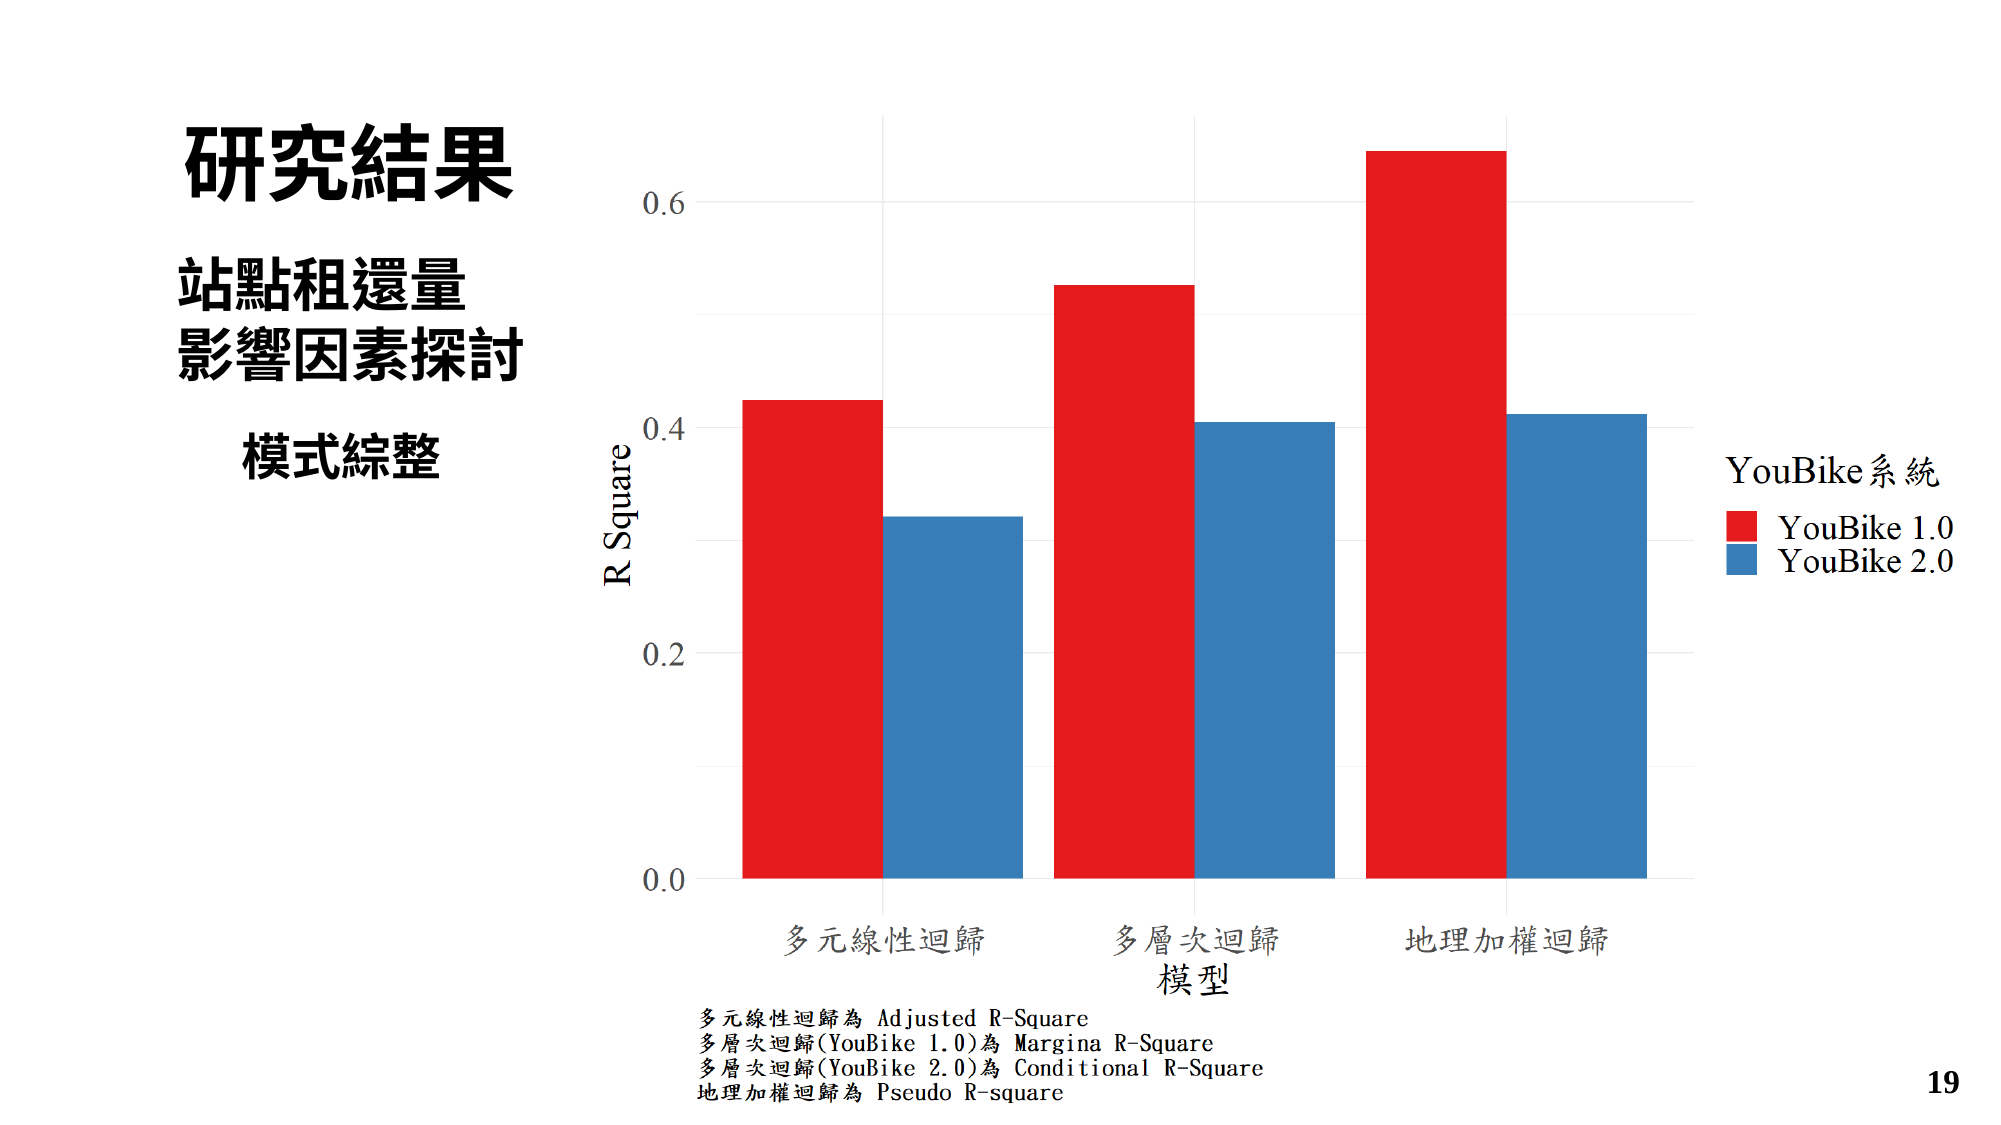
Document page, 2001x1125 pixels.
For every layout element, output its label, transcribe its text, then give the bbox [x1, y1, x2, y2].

text_box 站點租還量 影響因素探討 [161, 240, 559, 396]
text_box 模式綜整 [161, 418, 522, 494]
picture [592, 104, 1975, 1114]
text_box 研究結果 [168, 103, 532, 219]
